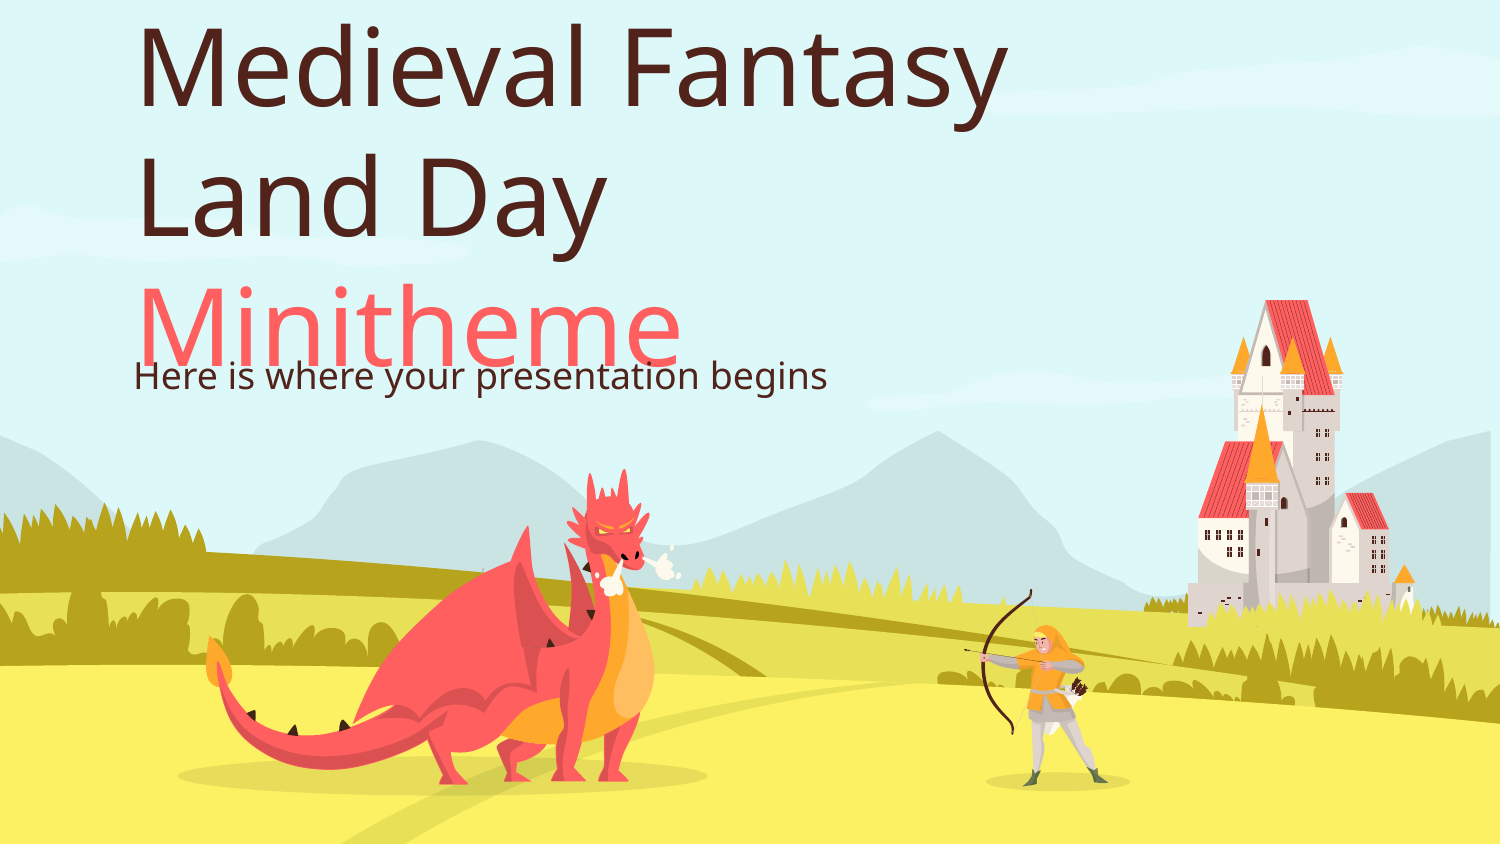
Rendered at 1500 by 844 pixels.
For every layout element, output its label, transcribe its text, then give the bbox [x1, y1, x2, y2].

title Medieval Fantasy Land Day Minitheme [119, 87, 1033, 299]
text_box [963, 588, 1131, 792]
subtitle Here is where your presentation begins [118, 343, 1032, 406]
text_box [1187, 299, 1446, 678]
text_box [177, 468, 708, 796]
